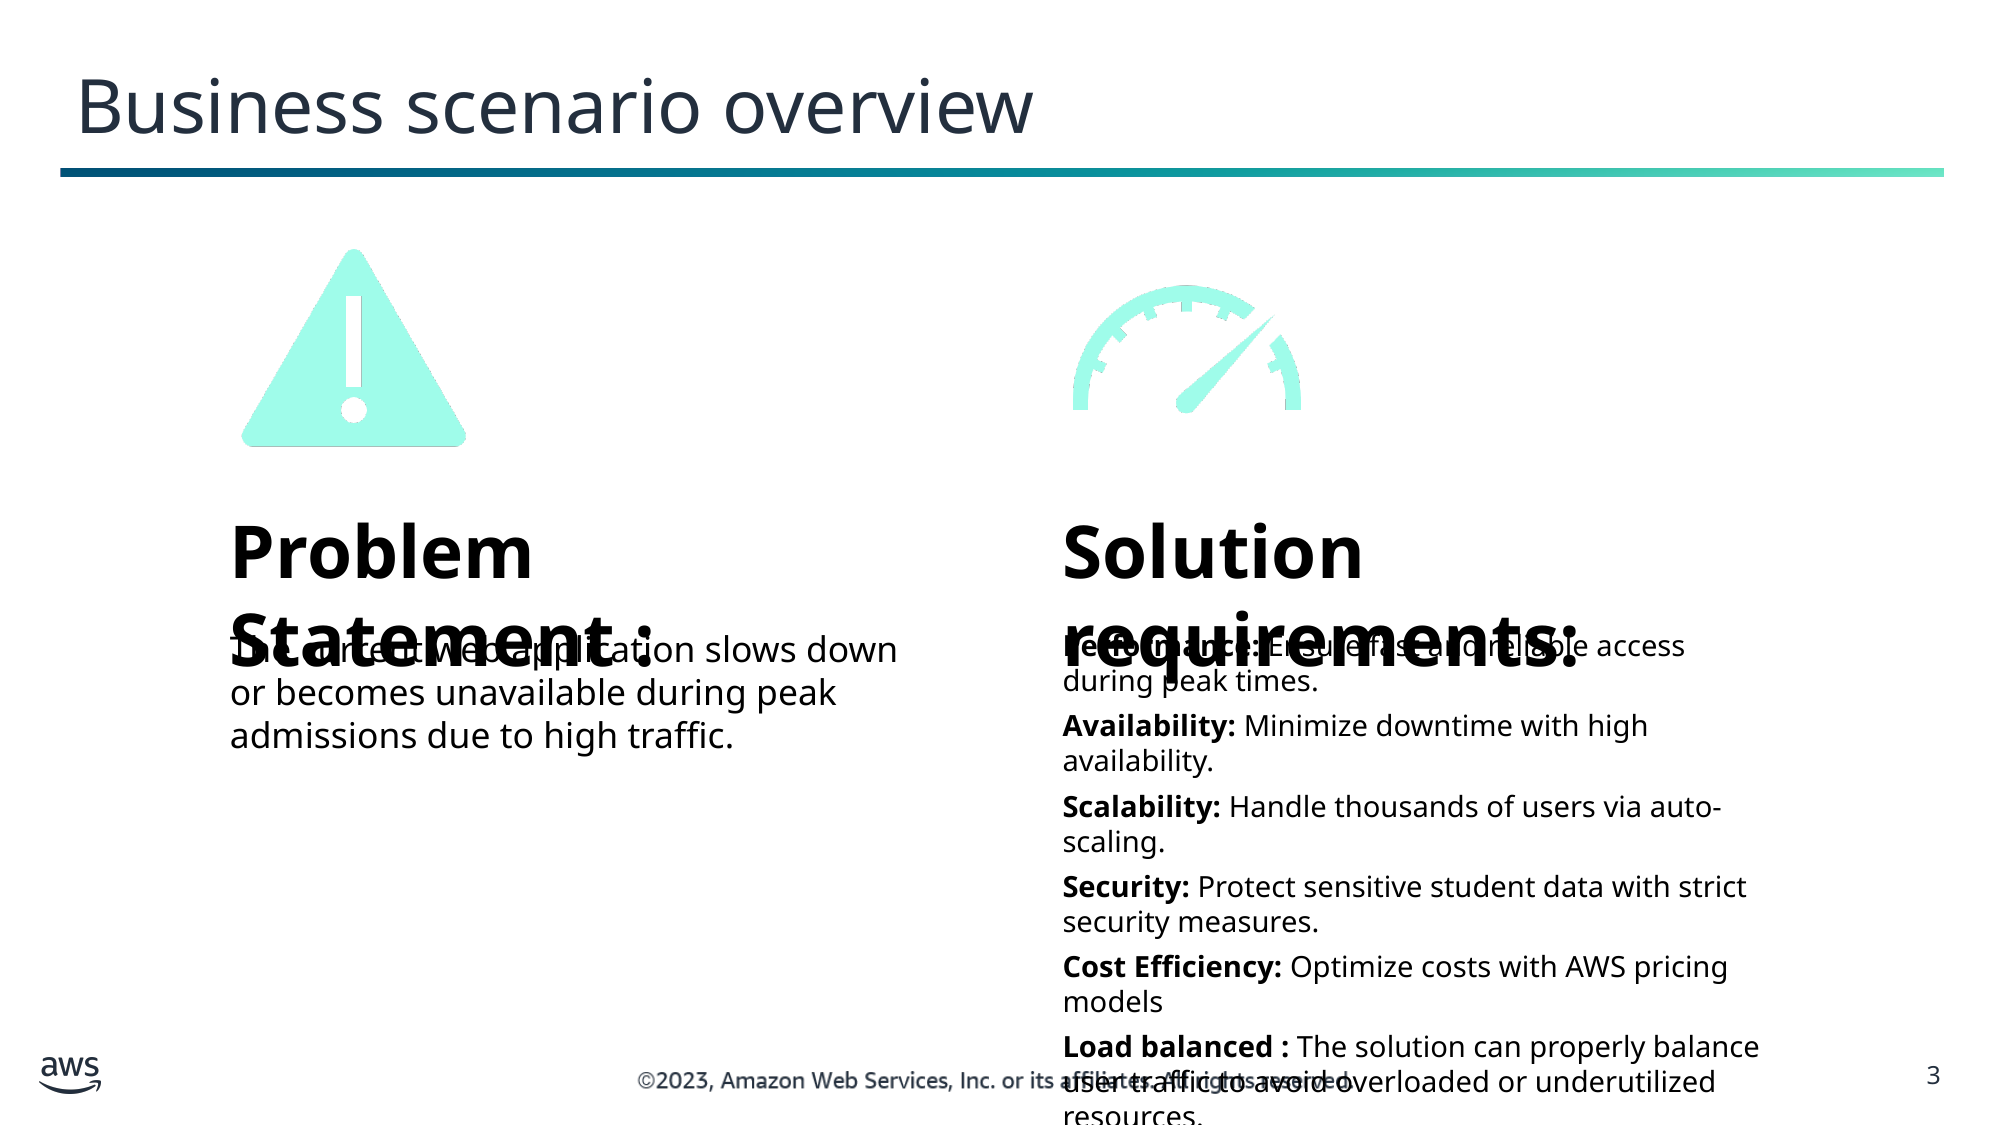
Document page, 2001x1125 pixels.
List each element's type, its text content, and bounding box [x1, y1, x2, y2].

title Business scenario overview [60, 49, 1941, 170]
slide_number 3 [1861, 1057, 1941, 1095]
picture [681, 168, 1944, 177]
picture [621, 1057, 1378, 1109]
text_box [59, 179, 1942, 1055]
picture [39, 1057, 101, 1094]
